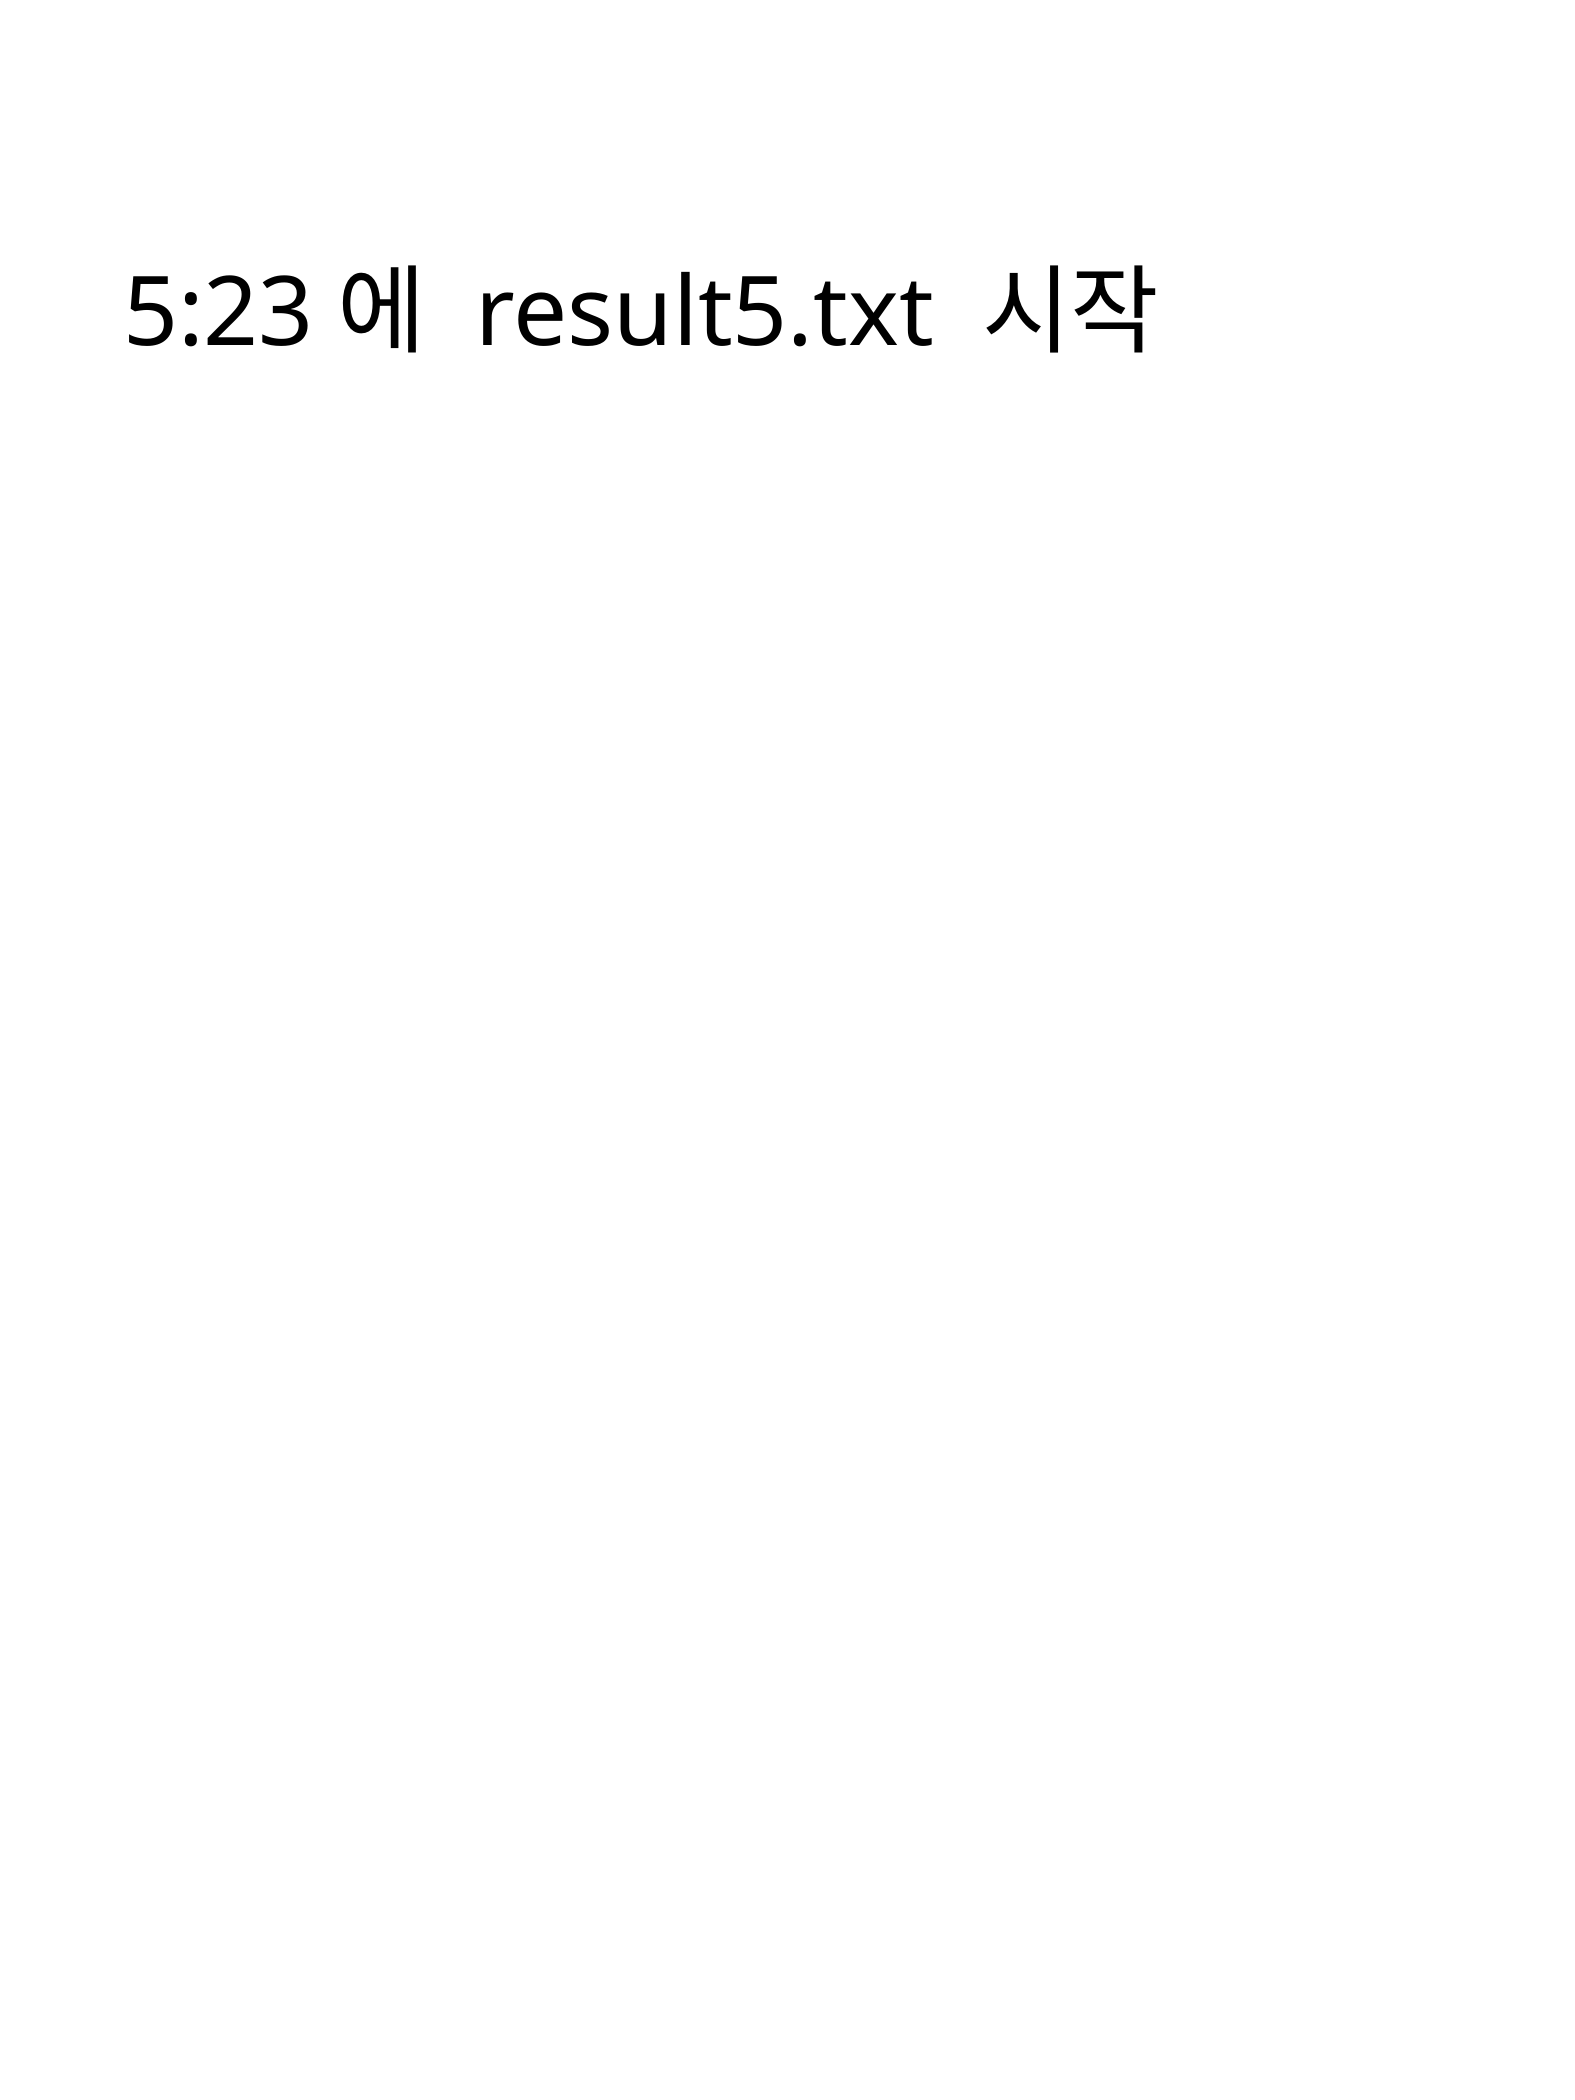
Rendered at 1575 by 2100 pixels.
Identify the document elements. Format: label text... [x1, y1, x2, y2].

title 5:23에 result5.txt 시작 [108, 111, 1467, 518]
